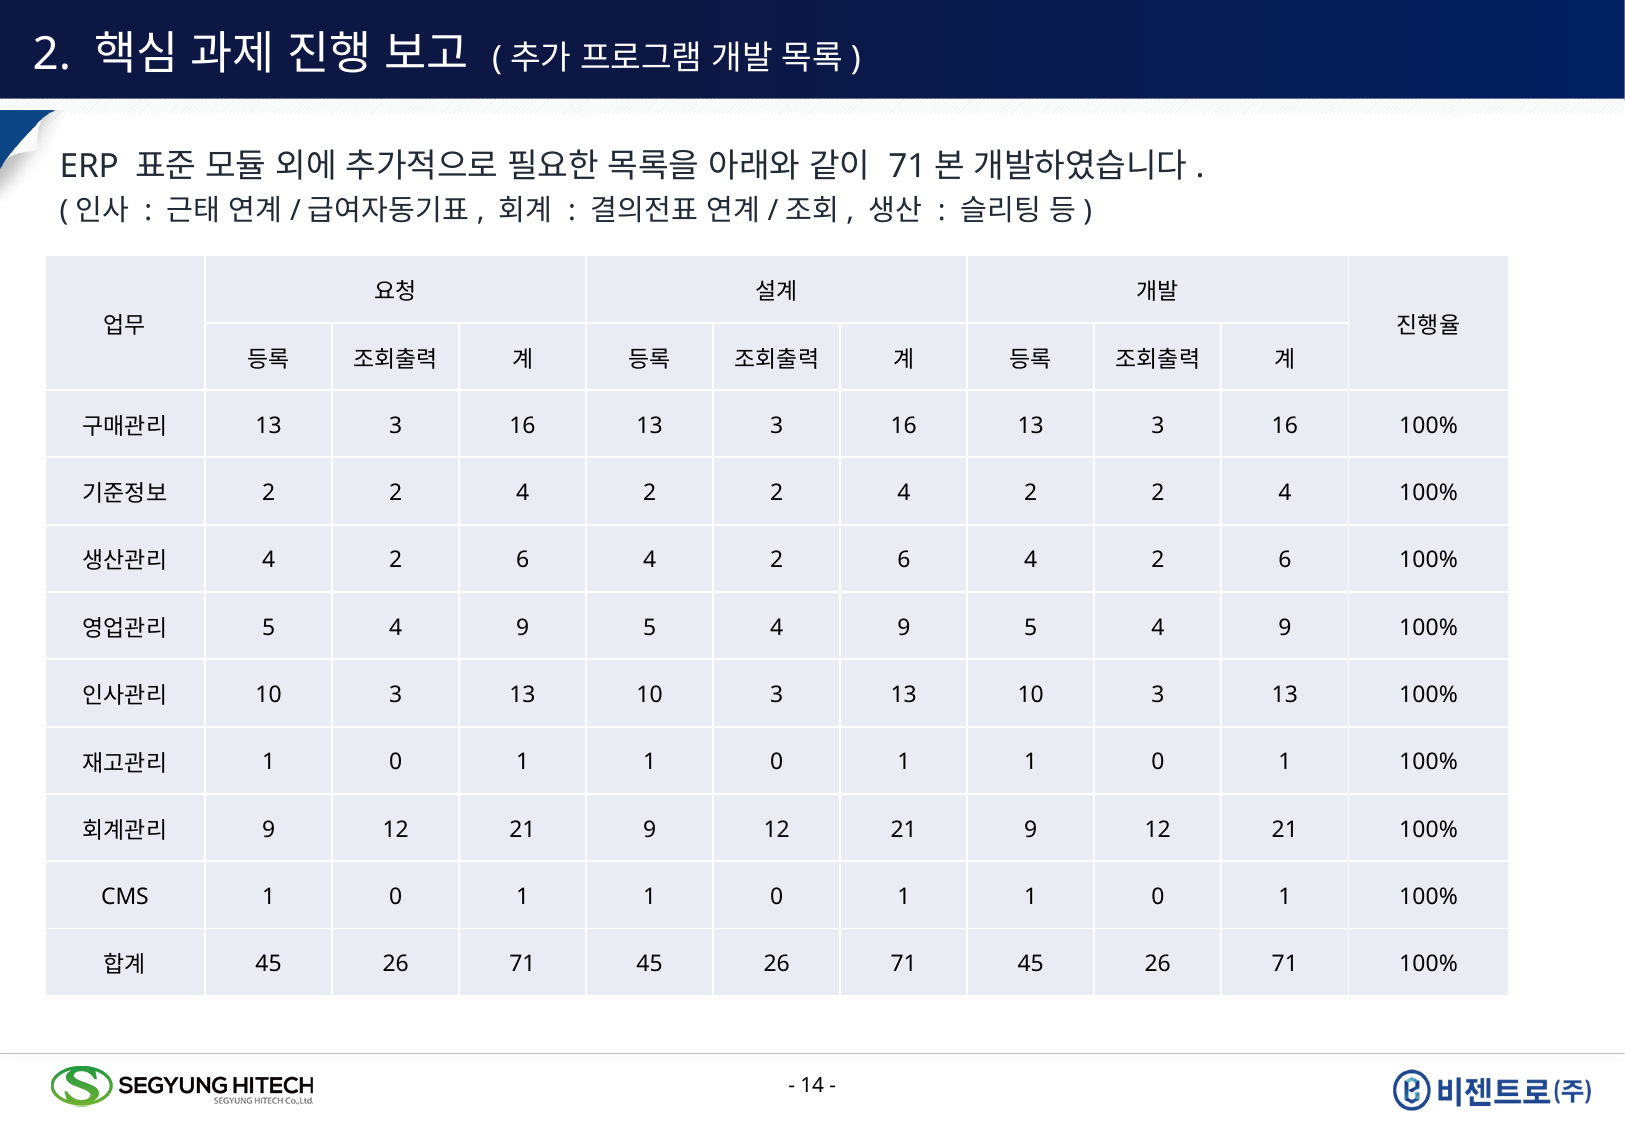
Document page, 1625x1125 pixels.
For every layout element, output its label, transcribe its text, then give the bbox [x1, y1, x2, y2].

table_cell 4 [460, 458, 585, 524]
table_cell 영업관리 [46, 593, 204, 658]
table_cell 45 [587, 929, 712, 995]
table_cell 9 [968, 795, 1093, 860]
table_cell 21 [460, 795, 585, 860]
table_header 설계 [587, 256, 966, 322]
table_cell 1 [206, 862, 331, 928]
table_cell 45 [968, 929, 1093, 995]
table_cell 3 [714, 660, 839, 726]
table_cell 10 [968, 660, 1093, 726]
table_cell 0 [333, 728, 458, 793]
table_cell 등록 [587, 324, 712, 389]
table_cell 4 [587, 526, 712, 591]
table_cell 6 [1222, 526, 1348, 591]
table_cell 100% [1349, 526, 1508, 591]
table_cell 26 [1095, 929, 1220, 995]
table_cell 계 [841, 324, 966, 389]
table_cell 13 [460, 660, 585, 726]
table_cell 26 [333, 929, 458, 995]
table_cell 12 [333, 795, 458, 860]
table_cell 13 [206, 391, 331, 456]
table_cell 1 [968, 728, 1093, 793]
table_cell 4 [333, 593, 458, 658]
table_cell 등록 [206, 324, 331, 389]
table_cell 2 [333, 458, 458, 524]
table_cell 26 [714, 929, 839, 995]
table_cell 100% [1349, 929, 1508, 995]
table_cell 9 [841, 593, 966, 658]
table_cell 9 [587, 795, 712, 860]
table_cell 등록 [968, 324, 1093, 389]
table_cell 계 [1222, 324, 1348, 389]
table_cell 1 [841, 728, 966, 793]
table_cell 1 [841, 862, 966, 928]
table_cell 100% [1349, 458, 1508, 524]
table_cell 인사관리 [46, 660, 204, 726]
table_cell 5 [587, 593, 712, 658]
table_cell 5 [968, 593, 1093, 658]
table_cell 조회출력 [333, 324, 458, 389]
table_cell 71 [1222, 929, 1348, 995]
table_cell 4 [206, 526, 331, 591]
table_header 업무 [46, 256, 204, 389]
table_cell 0 [1095, 862, 1220, 928]
table_cell 3 [333, 391, 458, 456]
table_cell 21 [1222, 795, 1348, 860]
table_cell 12 [714, 795, 839, 860]
table_cell 1 [587, 728, 712, 793]
table_cell 71 [460, 929, 585, 995]
table_cell 1 [968, 862, 1093, 928]
table_cell 1 [587, 862, 712, 928]
table_cell 2 [587, 458, 712, 524]
table_cell 계 [460, 324, 585, 389]
table_cell 3 [1095, 660, 1220, 726]
table_cell 2 [714, 526, 839, 591]
table_cell 9 [460, 593, 585, 658]
table_cell 1 [1222, 862, 1348, 928]
table_cell 4 [841, 458, 966, 524]
table_cell 4 [1095, 593, 1220, 658]
table_cell 1 [1222, 728, 1348, 793]
table_cell 10 [206, 660, 331, 726]
table_cell 0 [1095, 728, 1220, 793]
text_box 2. 핵심 과제 진행 보고 (추가 프로그램 개발 목록) [32, 21, 1037, 82]
table_cell 4 [968, 526, 1093, 591]
picture [1391, 1069, 1592, 1111]
table_cell 71 [841, 929, 966, 995]
table_header 진행율 [1349, 256, 1508, 389]
table_cell 기준정보 [46, 458, 204, 524]
table_cell CMS [46, 862, 204, 928]
table_cell 2 [1095, 526, 1220, 591]
table_cell 회계관리 [46, 795, 204, 860]
table_cell 45 [206, 929, 331, 995]
table_cell 재고관리 [46, 728, 204, 793]
table_header 요청 [206, 256, 585, 322]
table_cell 16 [841, 391, 966, 456]
table_cell 10 [587, 660, 712, 726]
table_cell 13 [587, 391, 712, 456]
table_cell 1 [460, 862, 585, 928]
table_cell 100% [1349, 728, 1508, 793]
table_cell 조회출력 [714, 324, 839, 389]
table_cell 2 [714, 458, 839, 524]
table_cell 9 [1222, 593, 1348, 658]
table_cell 4 [714, 593, 839, 658]
table_cell 2 [206, 458, 331, 524]
table_cell 1 [460, 728, 585, 793]
table_cell 0 [714, 862, 839, 928]
table_cell 2 [968, 458, 1093, 524]
picture [51, 1066, 313, 1107]
table_cell 100% [1349, 391, 1508, 456]
text_box ERP 표준 모듈 외에 추가적으로 필요한 목록을 아래와 같이 71본 개발하였습니다. (인사 : 근태 연계/급여자동기표, 회계 : 결의전표 연계/조회, 생산 : 슬리팅 등) [44, 128, 1581, 234]
table_cell 100% [1349, 593, 1508, 658]
table_cell 1 [206, 728, 331, 793]
table_cell 3 [714, 391, 839, 456]
table_cell 16 [1222, 391, 1348, 456]
table_cell 13 [841, 660, 966, 726]
table_cell 3 [1095, 391, 1220, 456]
picture [0, 110, 107, 208]
table_cell 조회출력 [1095, 324, 1220, 389]
table_cell 100% [1349, 660, 1508, 726]
table_cell 12 [1095, 795, 1220, 860]
table_cell 3 [333, 660, 458, 726]
table_cell 9 [206, 795, 331, 860]
table_cell 5 [206, 593, 331, 658]
table_cell 4 [1222, 458, 1348, 524]
table_cell 21 [841, 795, 966, 860]
table_cell 0 [714, 728, 839, 793]
table_cell 13 [1222, 660, 1348, 726]
table_cell 생산관리 [46, 526, 204, 591]
table_cell 6 [841, 526, 966, 591]
table_cell 100% [1349, 862, 1508, 928]
table_cell 100% [1349, 795, 1508, 860]
table_header 개발 [968, 256, 1348, 322]
table_cell 2 [333, 526, 458, 591]
table_cell 13 [968, 391, 1093, 456]
table_cell 합계 [46, 929, 204, 995]
table_cell 2 [1095, 458, 1220, 524]
table_cell 구매관리 [46, 391, 204, 456]
table_cell 16 [460, 391, 585, 456]
table_cell 0 [333, 862, 458, 928]
table_cell 6 [460, 526, 585, 591]
